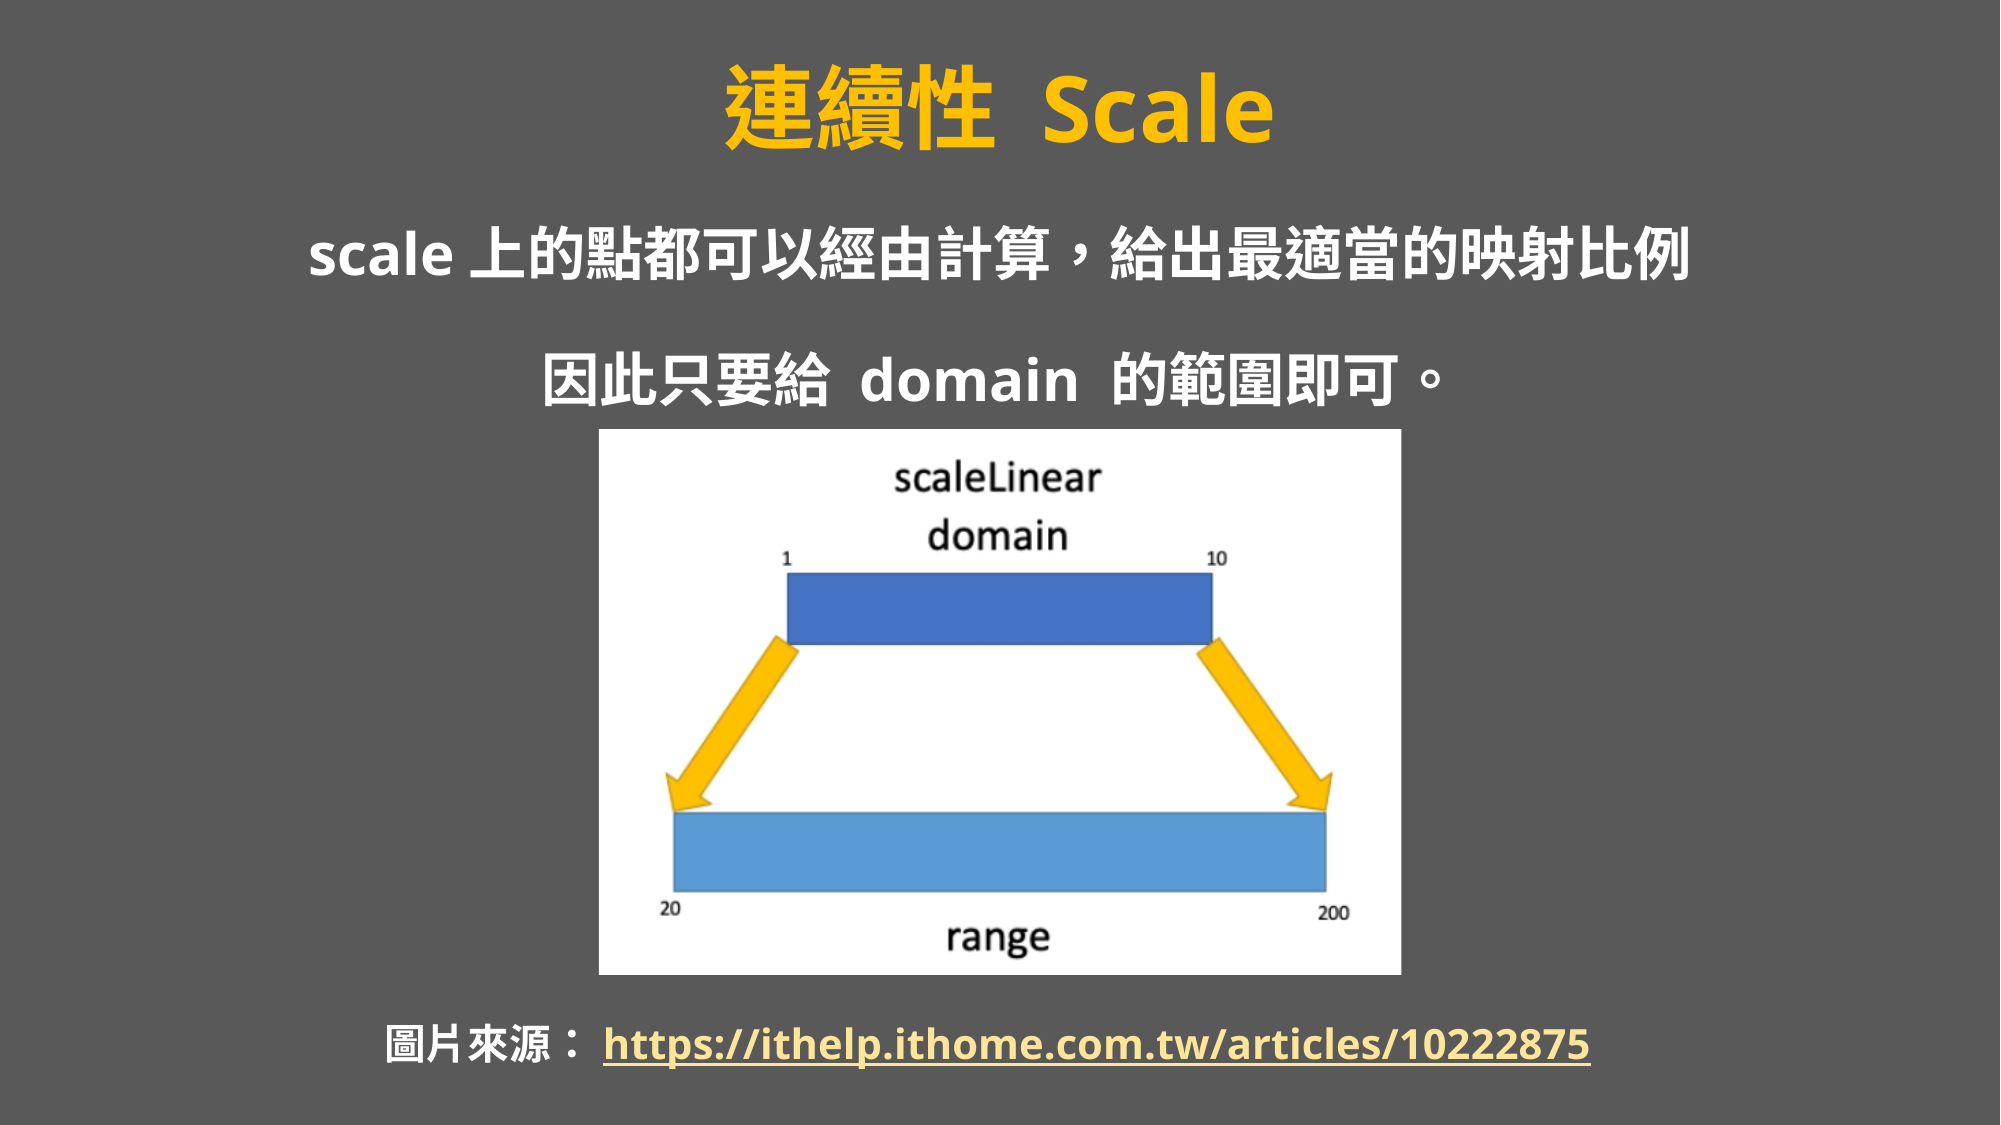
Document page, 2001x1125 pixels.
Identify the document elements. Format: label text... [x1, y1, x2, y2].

list 圖片來源：https://ithelp.ithome.com.tw/articles/10222875 [369, 1011, 1749, 1083]
picture [598, 429, 1402, 975]
list scale上的點都可以經由計算，給出最適當的映射比例 因此只要給 domain 的範圍即可。 [212, 174, 1788, 394]
title 連續性 Scale [137, 50, 1863, 175]
